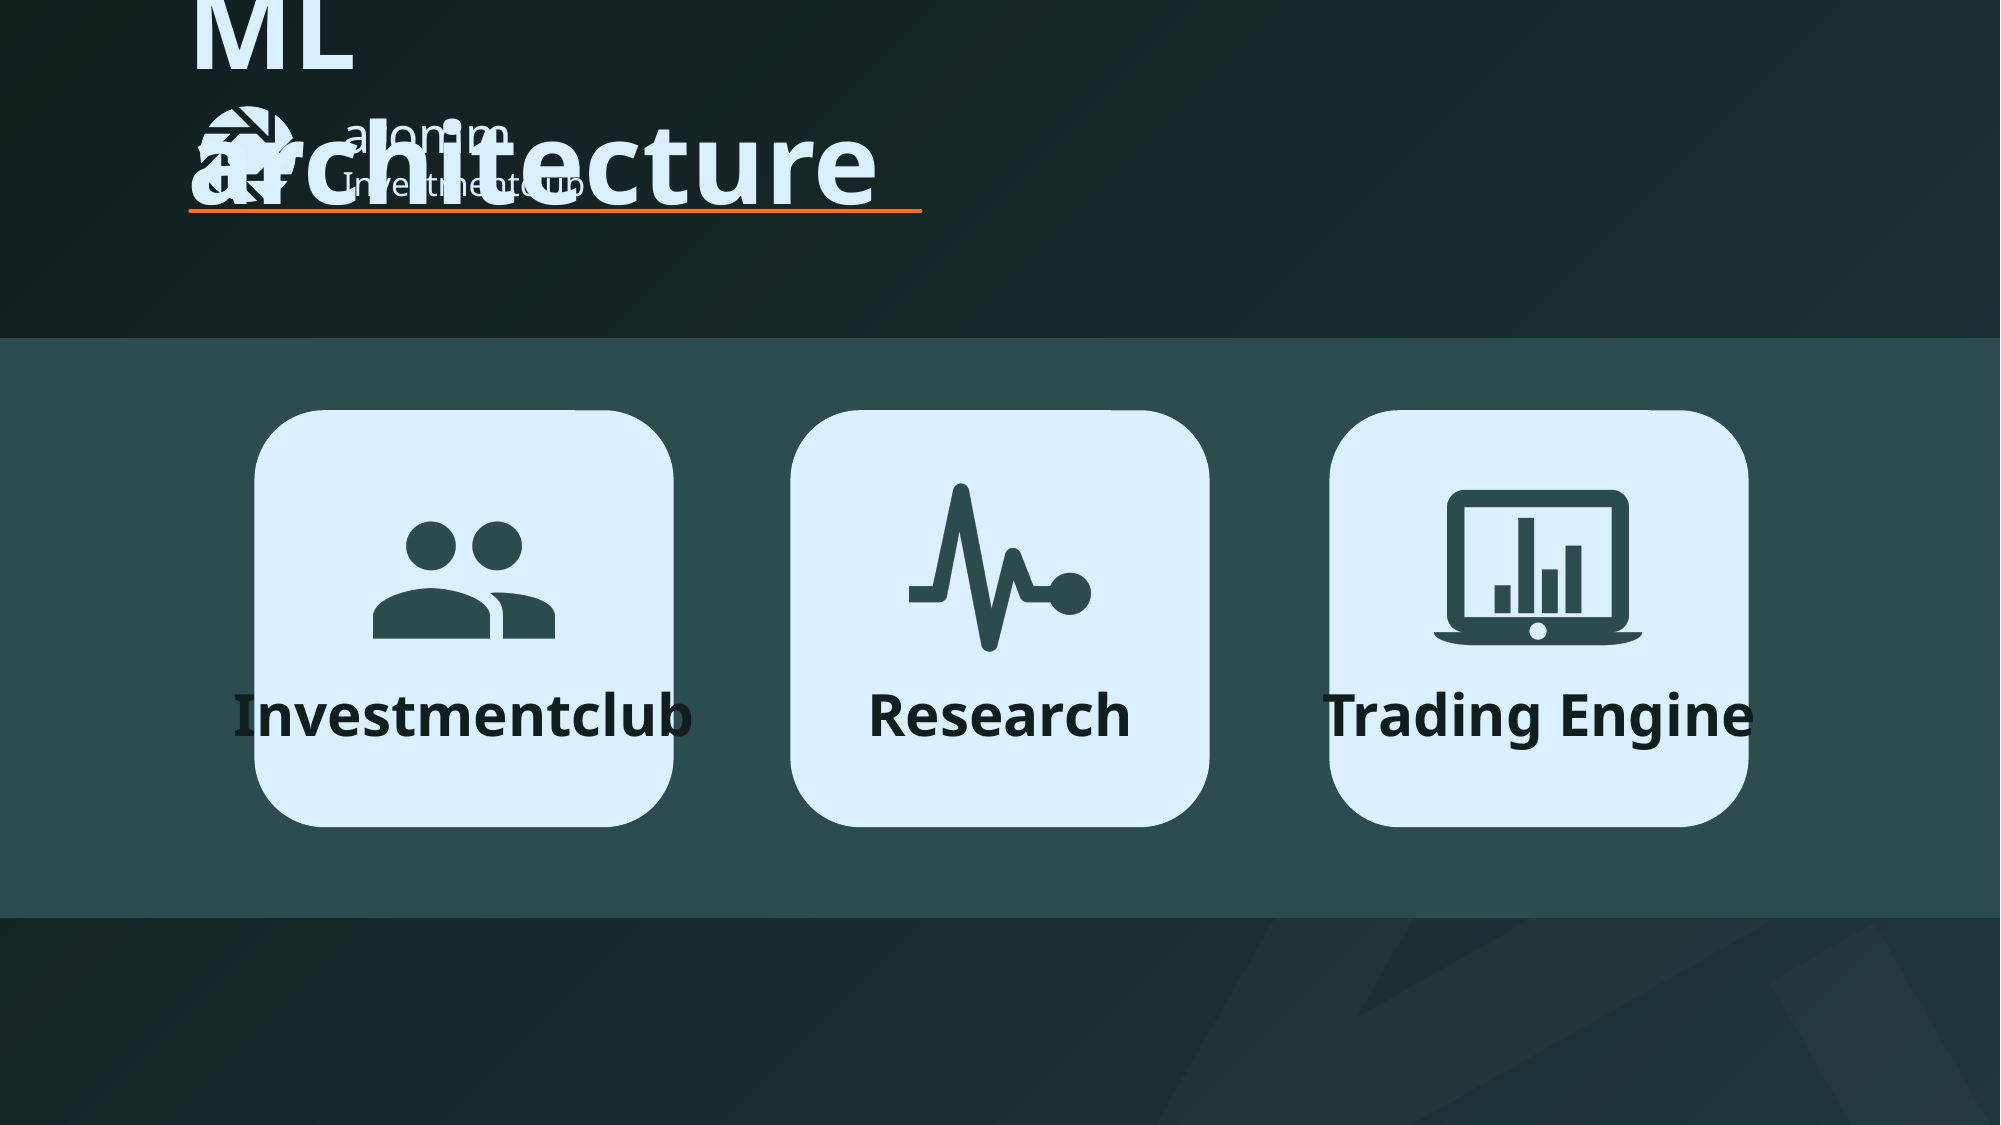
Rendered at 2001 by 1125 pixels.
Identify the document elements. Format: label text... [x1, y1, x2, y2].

picture [360, 476, 568, 684]
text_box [1434, 463, 1642, 672]
text_box Investmentclub [218, 670, 710, 756]
text_box [1327, 756, 1751, 829]
text_box [0, 337, 2000, 920]
text_box Trading Engine [1307, 670, 1771, 756]
text_box [252, 756, 676, 829]
picture [896, 463, 1104, 672]
text_box ML architecture [172, 91, 939, 235]
text_box [788, 408, 1212, 829]
text_box [252, 408, 676, 670]
text_box Research [852, 670, 1148, 756]
text_box [1327, 408, 1751, 670]
picture [189, 95, 308, 214]
